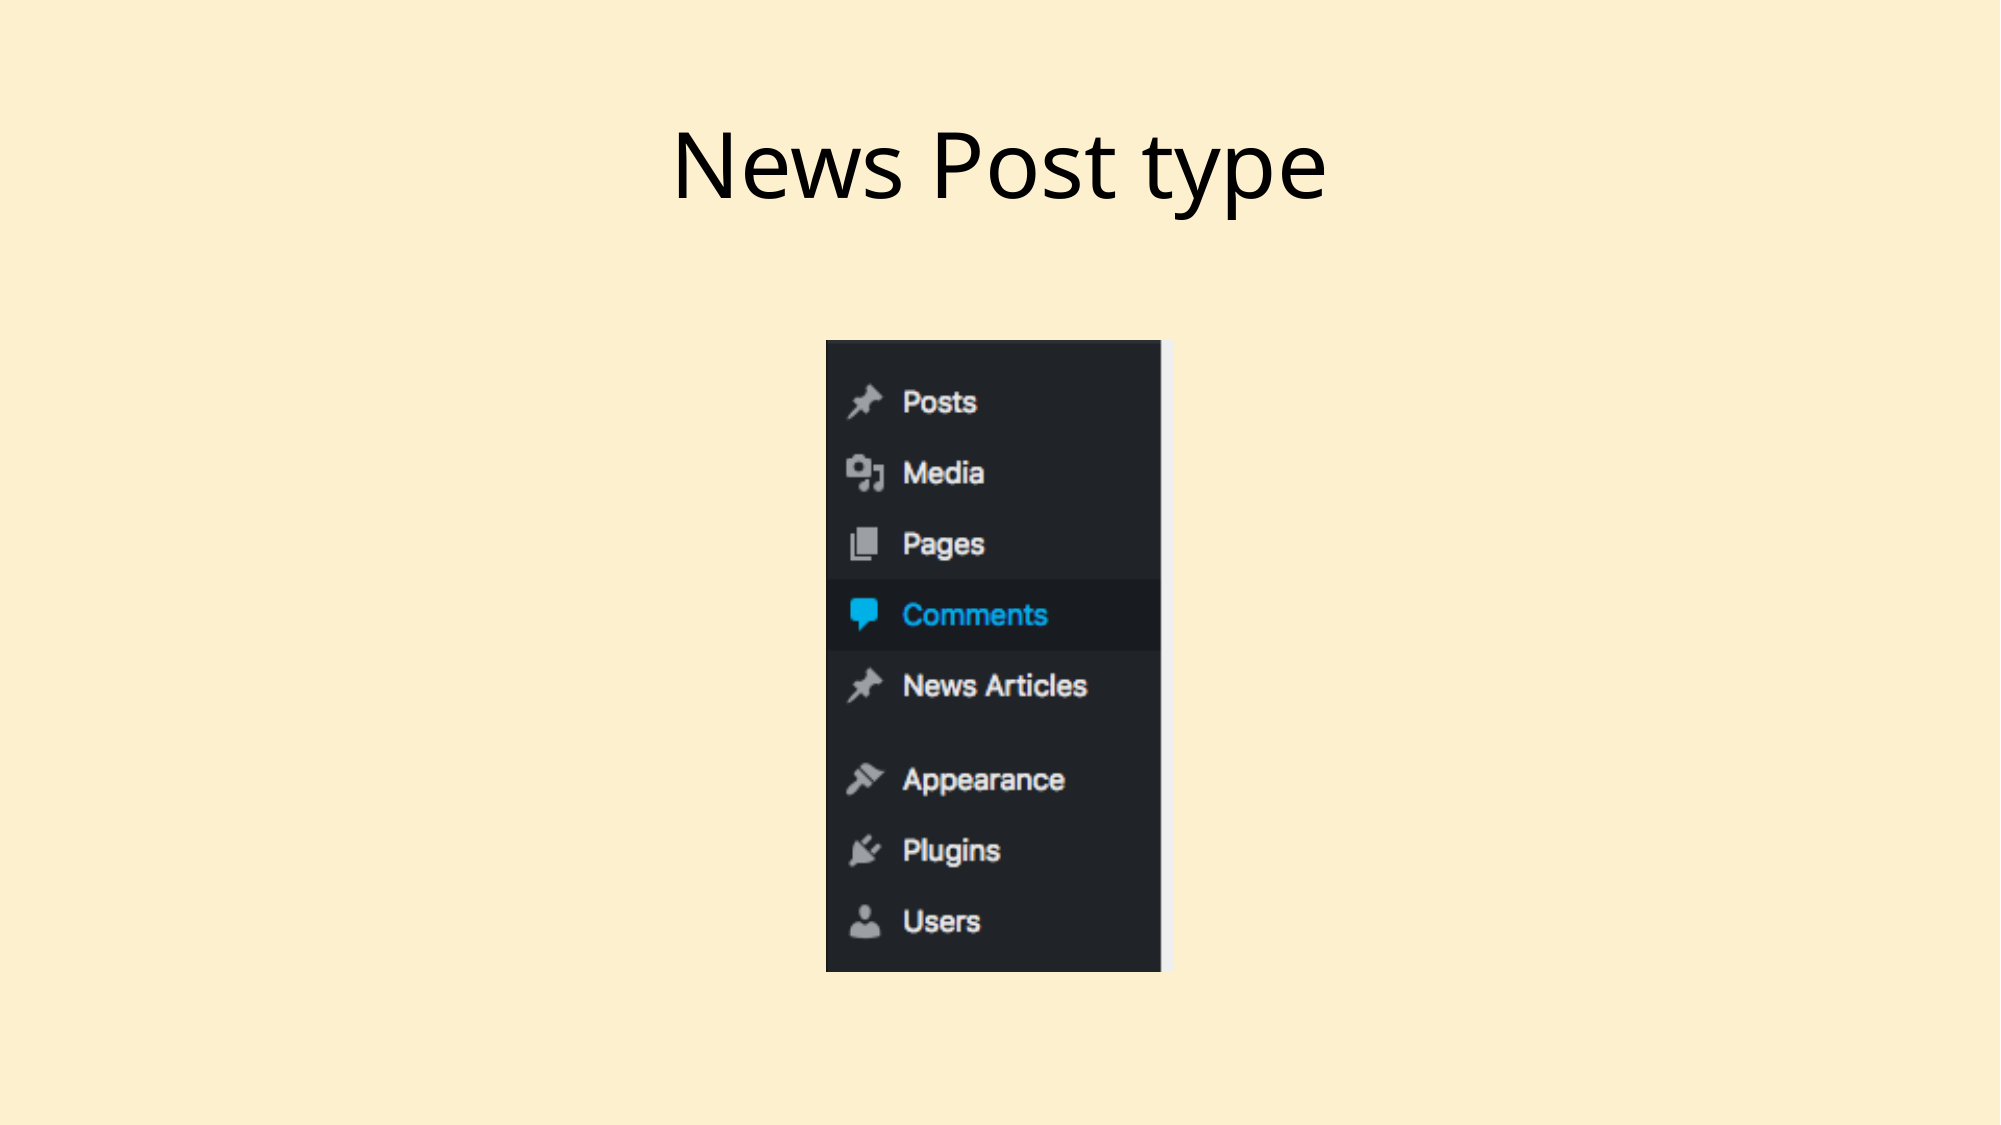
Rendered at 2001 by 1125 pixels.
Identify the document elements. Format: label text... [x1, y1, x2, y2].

title News Post type [137, 59, 1863, 278]
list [826, 340, 1174, 972]
